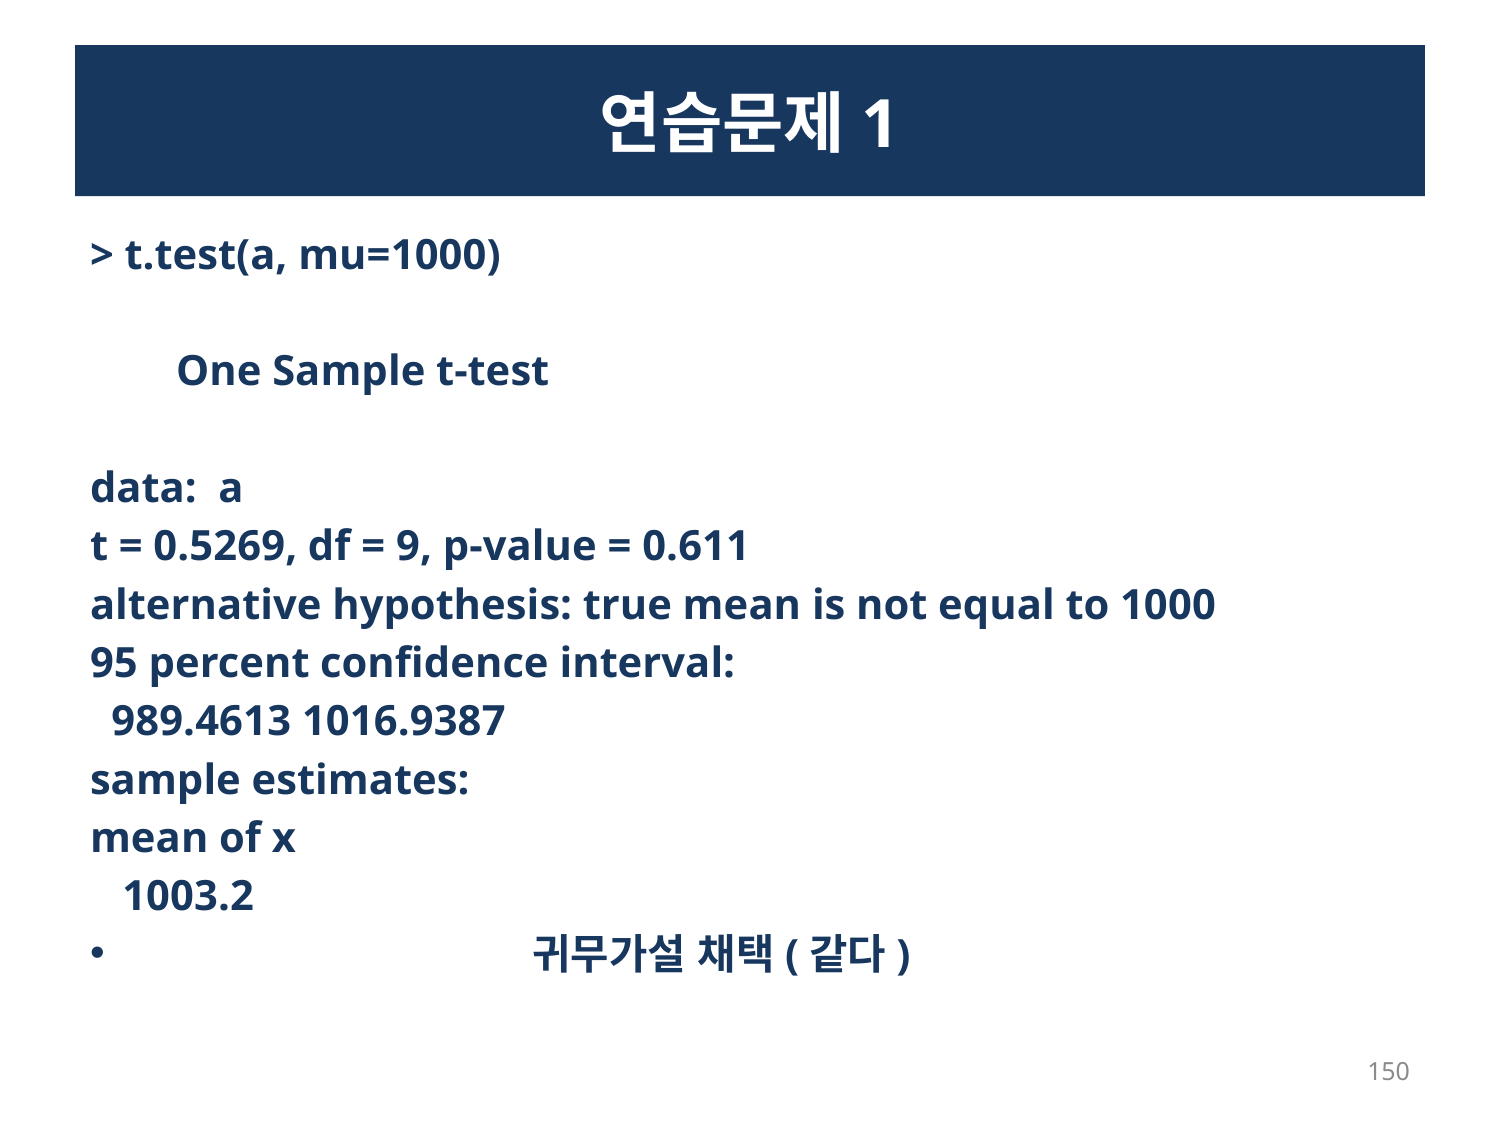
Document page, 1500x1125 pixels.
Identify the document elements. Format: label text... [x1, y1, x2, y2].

slide_number 150 [1074, 1042, 1425, 1103]
title 연습문제1 [75, 45, 1425, 197]
list > t.test(a, mu=1000) One Sample t-test data: a t = 0.5269, df = 9, p-value = 0.611 alternative hypothesis: true mean is not equal to 1000 95 percent confidence interval: 989.4613 1016.9387 sample estimates: mean of x 1003.2 귀무가설 채택(같다) [75, 219, 1425, 1005]
